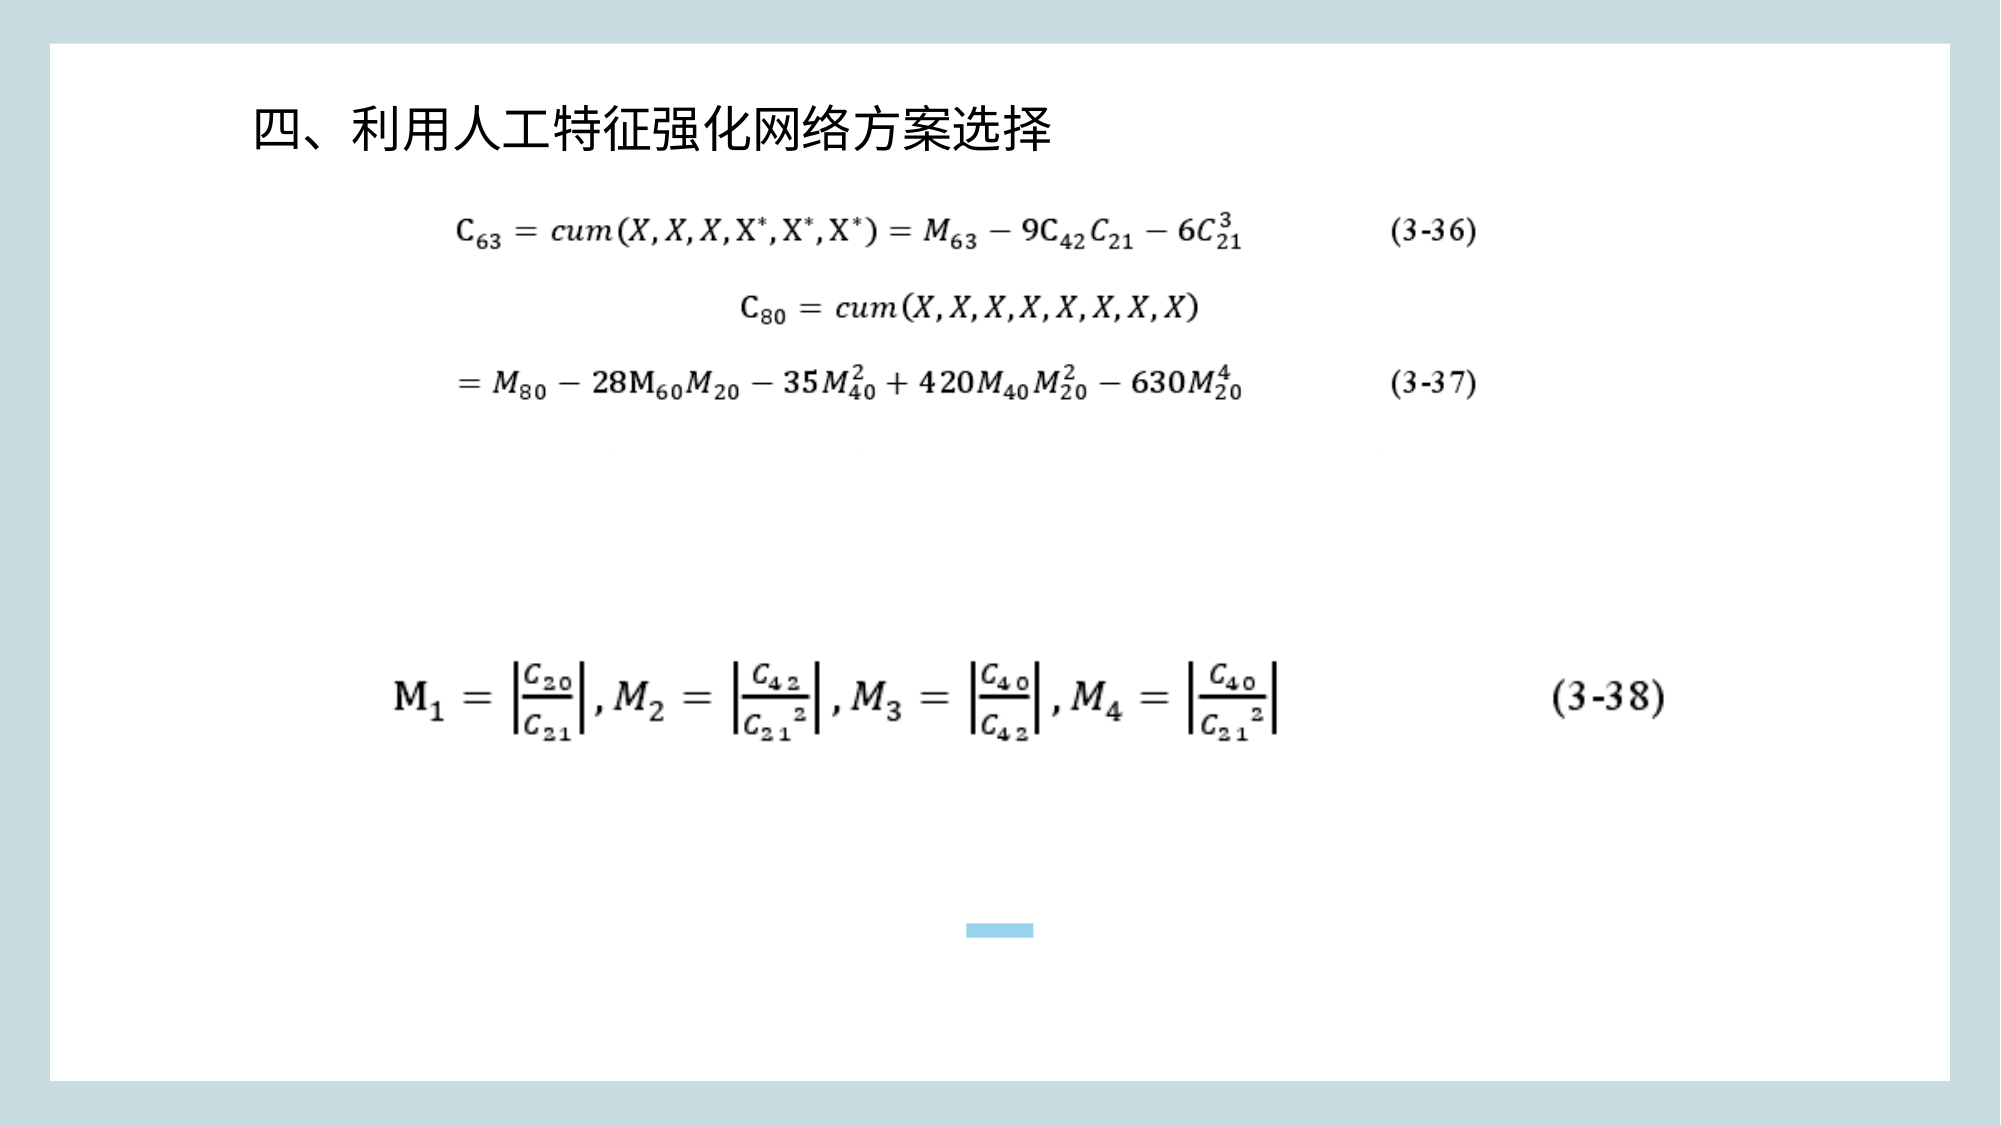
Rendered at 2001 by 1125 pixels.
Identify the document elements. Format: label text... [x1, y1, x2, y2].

picture [233, 620, 1686, 790]
text_box 四、利用人工特征强化网络方案选择 [237, 89, 1068, 165]
picture [178, 194, 1607, 455]
